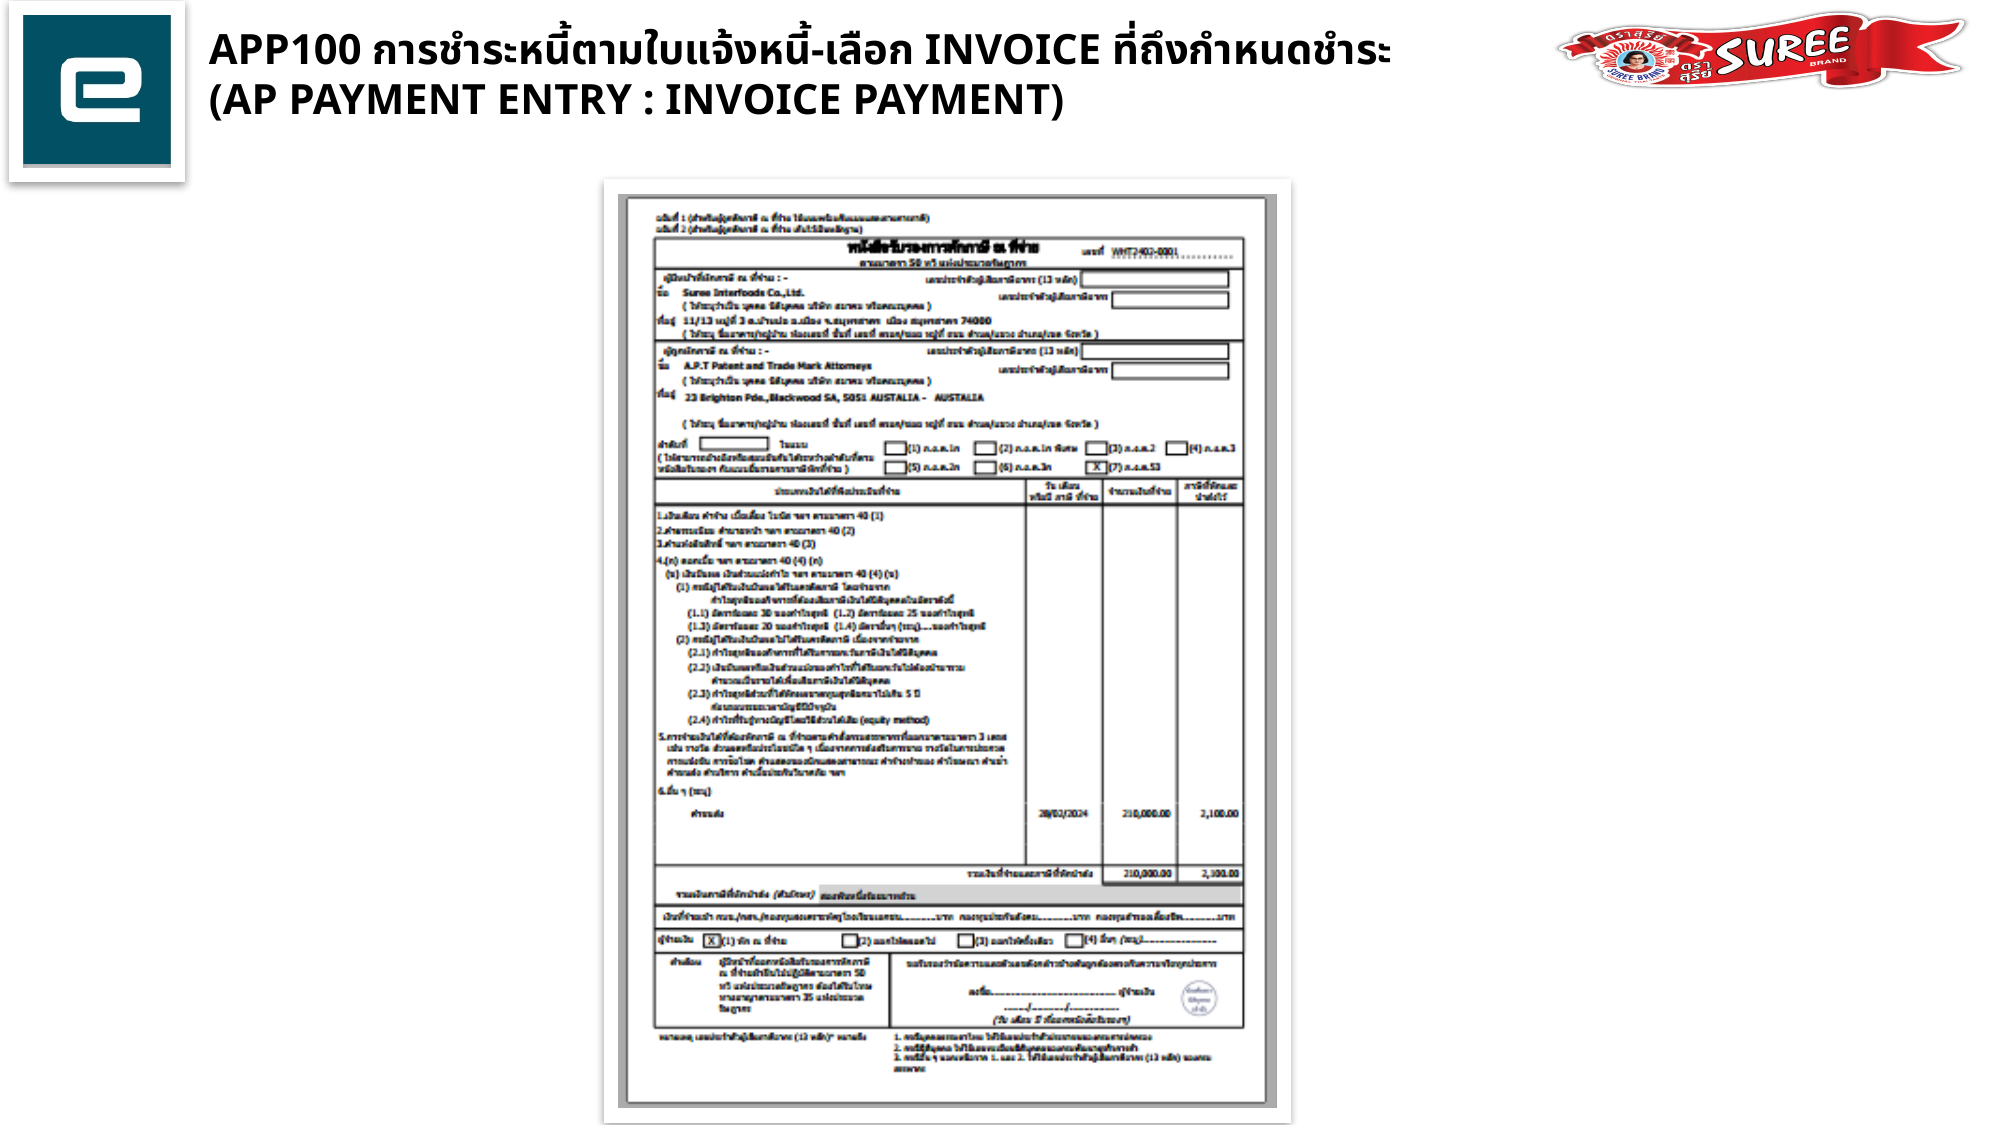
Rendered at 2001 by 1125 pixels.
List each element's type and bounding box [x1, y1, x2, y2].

picture [617, 193, 1277, 1109]
picture [1526, 1, 2000, 94]
picture [60, 57, 142, 123]
